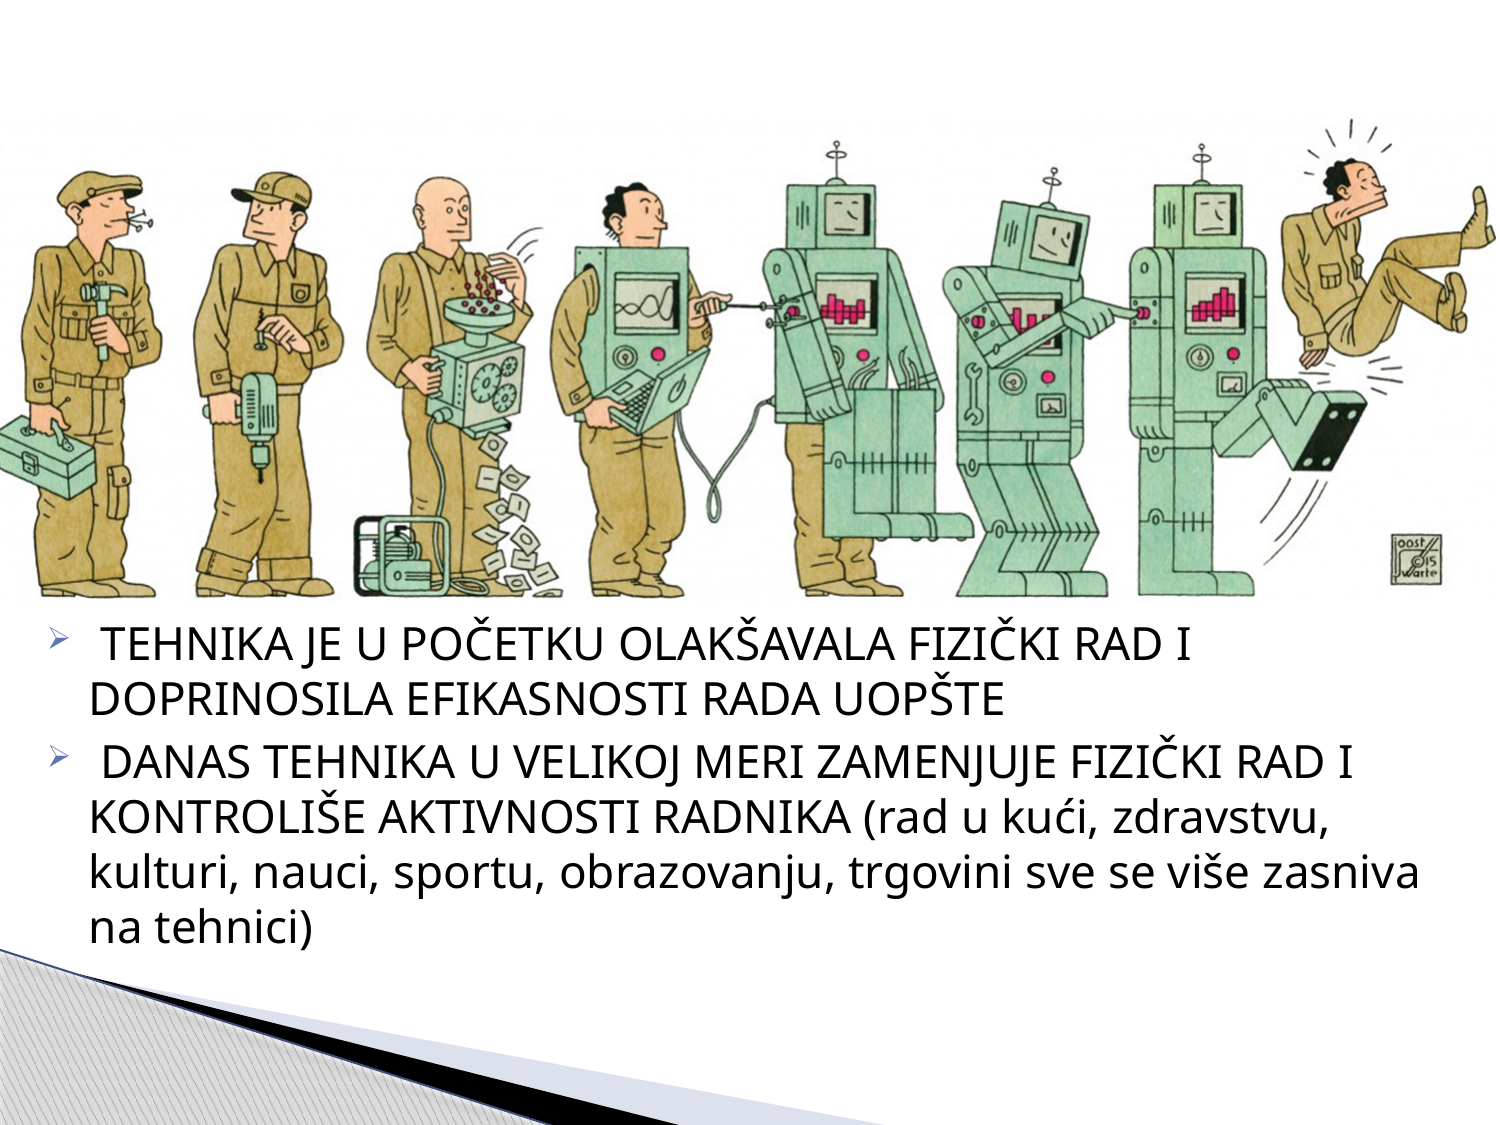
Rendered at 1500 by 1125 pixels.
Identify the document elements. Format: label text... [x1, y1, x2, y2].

picture [0, 112, 1496, 608]
list TEHNIKA JE U POČETKU OLAKŠAVALA FIZIČKI RAD I DOPRINOSILA EFIKASNOSTI RADA UOPŠTE DANAS TEHNIKA U VELIKOJ MERI ZAMENJUJE FIZIČKI RAD I KONTROLIŠE AKTIVNOSTI RADNIKA (rad u kući, zdravstvu, kulturi, nauci, sportu, obrazovanju, trgovini sve se više zasniva na tehnici) [14, 618, 1477, 1082]
